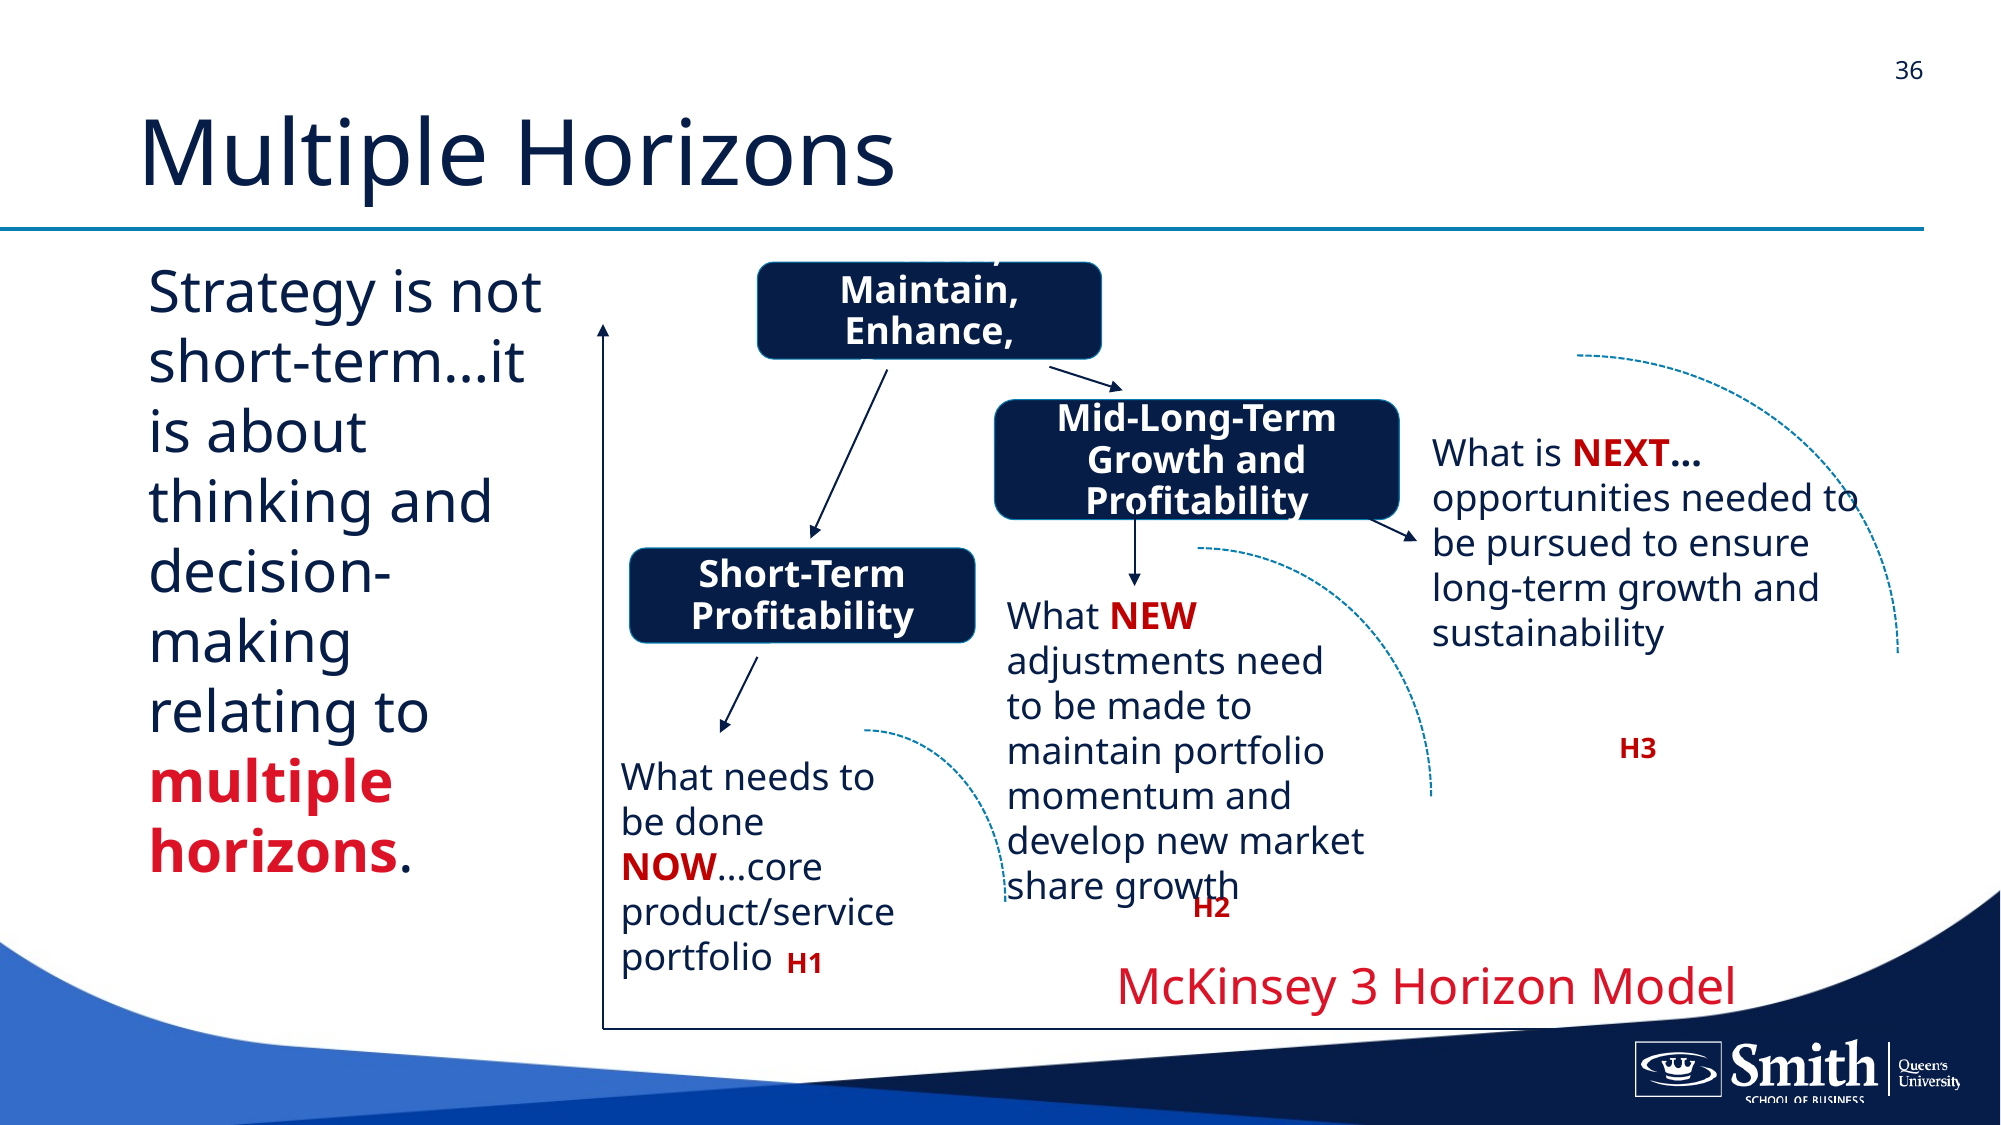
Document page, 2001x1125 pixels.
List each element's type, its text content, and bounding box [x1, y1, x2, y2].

list Strategy is not short-term…it is about thinking and decision-making relating to multiple horizons. [148, 253, 550, 892]
title Multiple Horizons [137, 51, 1680, 205]
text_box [602, 262, 1898, 1074]
picture [0, 0, 2001, 1125]
